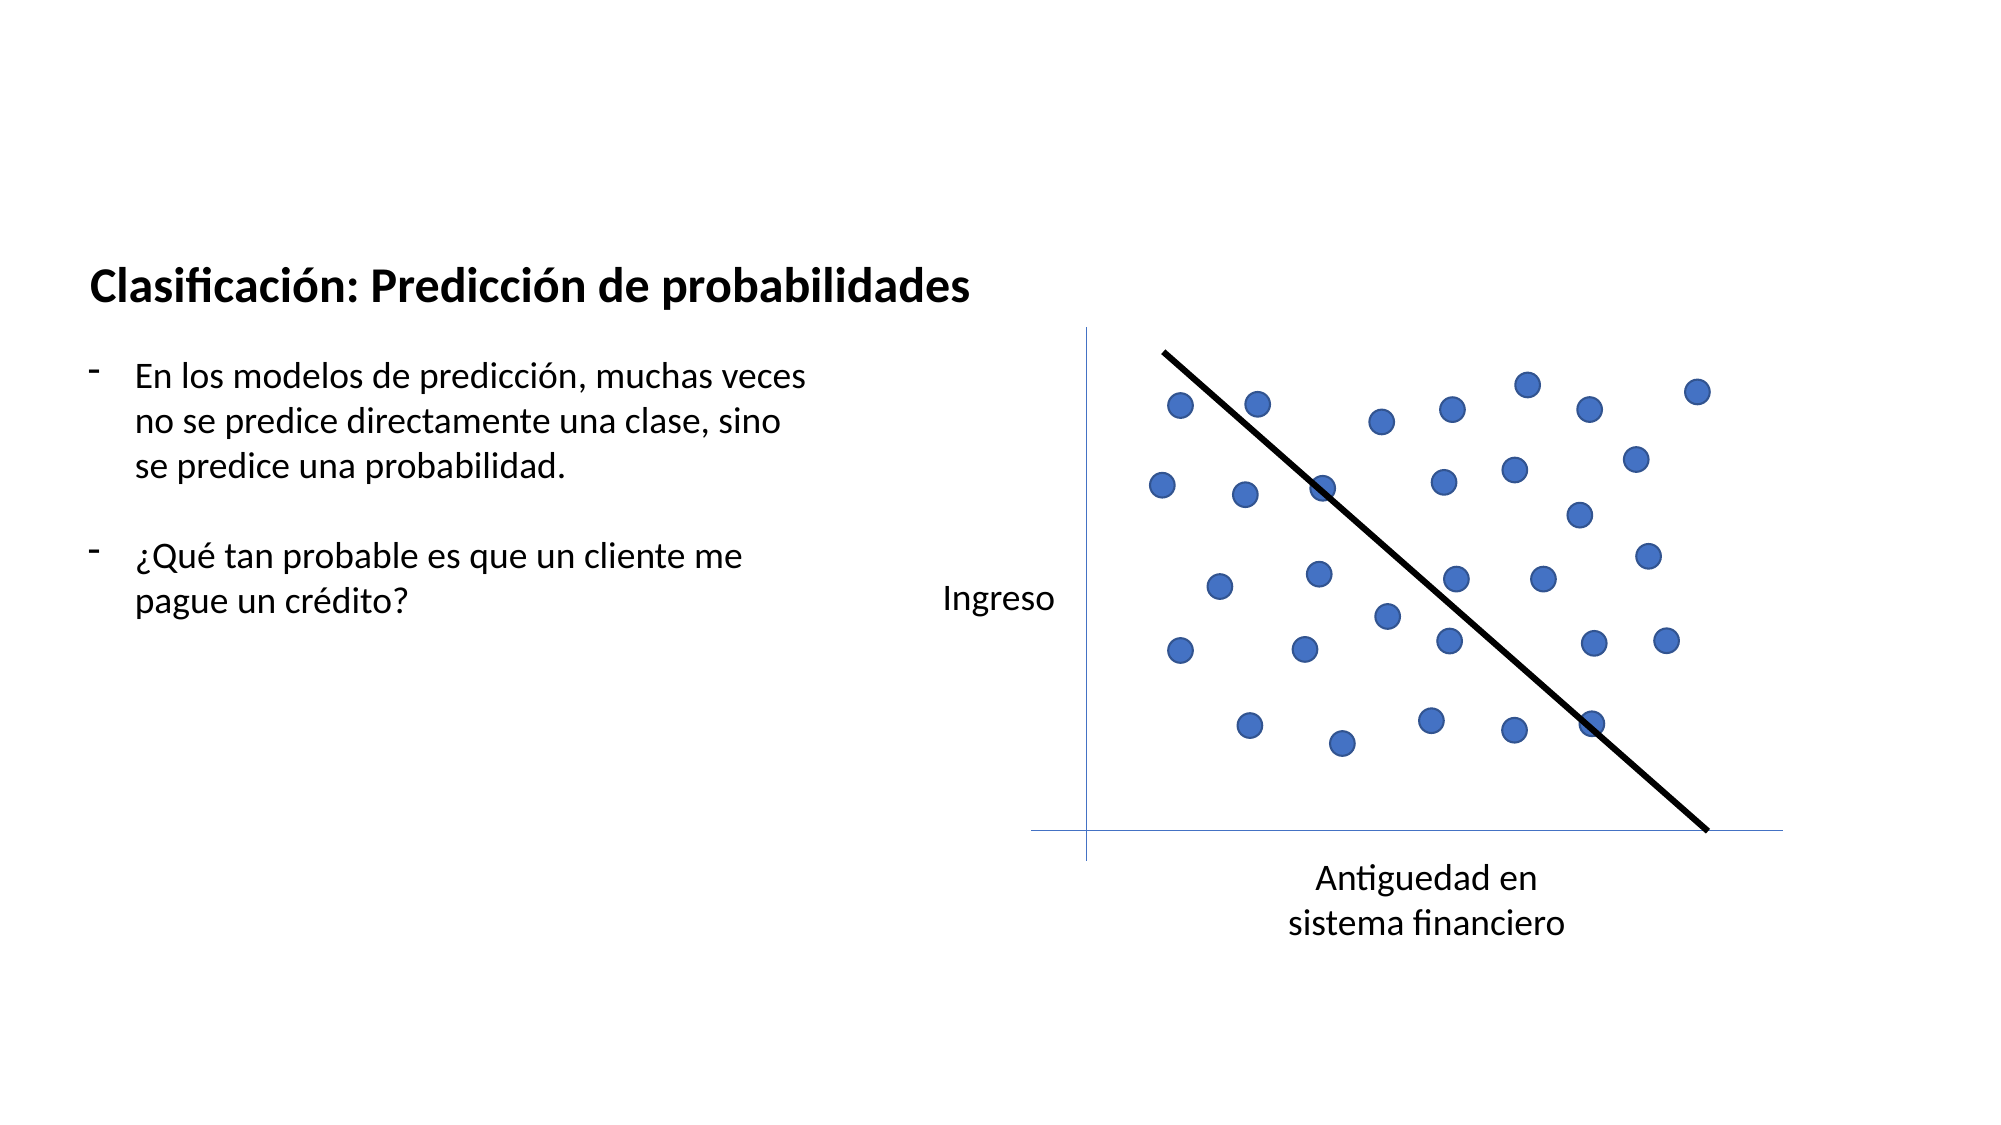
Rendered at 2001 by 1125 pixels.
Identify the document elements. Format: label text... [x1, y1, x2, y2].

text_box Ingreso [927, 565, 1086, 626]
text_box Antiguedad en sistema financiero [1270, 845, 1584, 951]
text_box Ingreso [1087, 565, 1098, 626]
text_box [1163, 351, 1708, 832]
text_box En los modelos de predicción, muchas veces no se predice directamente una clase, sino se predice una probabilidad. ¿Qué tan probable es que un cliente me pague un crédito? [73, 343, 838, 719]
text_box Clasificación: Predicción de probabilidades [73, 215, 1118, 320]
text_box [1148, 471, 1163, 499]
